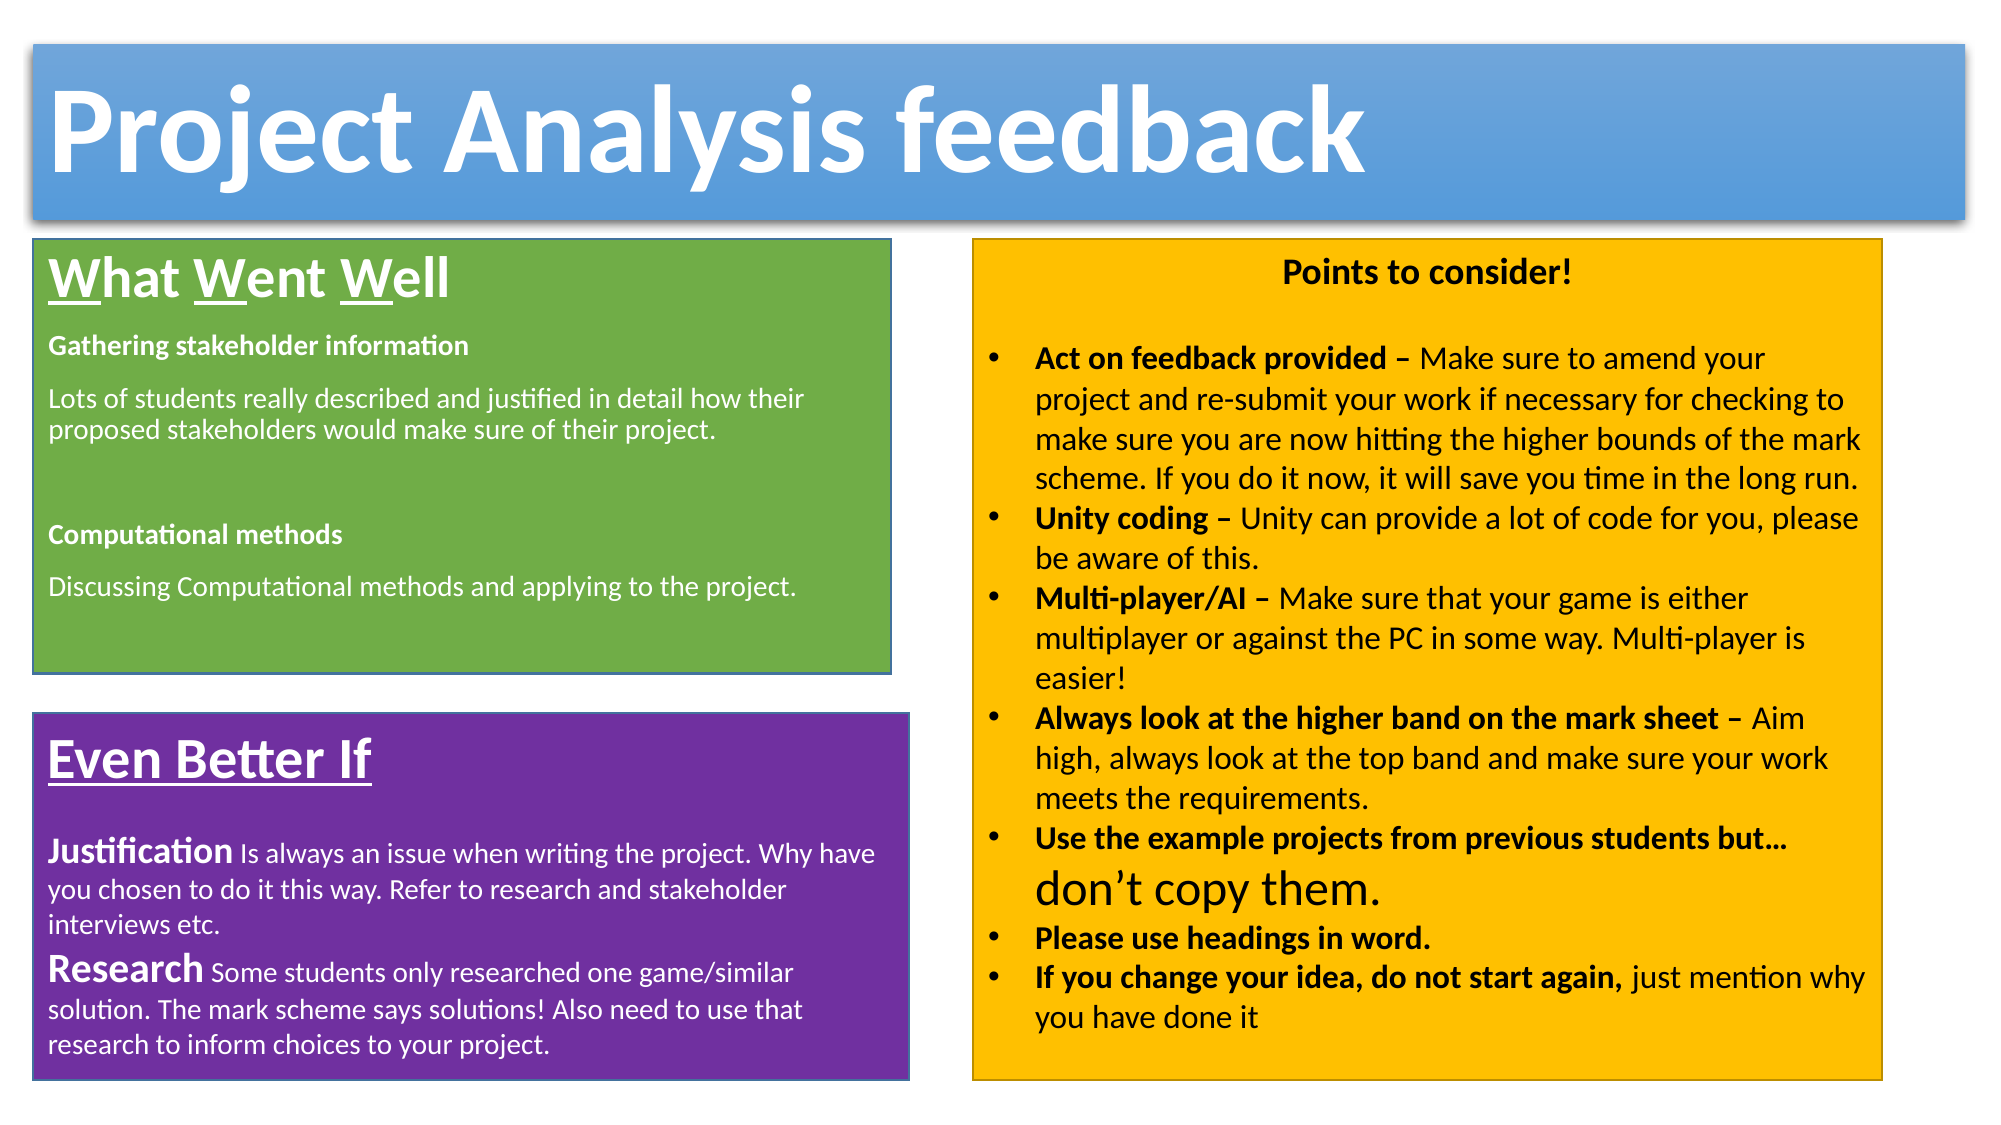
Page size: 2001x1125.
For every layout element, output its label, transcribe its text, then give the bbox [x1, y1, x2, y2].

title Project Analysis feedback [33, 44, 1966, 220]
text_box Even Better If Justification Is always an issue when writing the project. Why have you chosen to do it this way. Refer to research and stakeholder interviews etc. Research Some students only researched one game/similar solution. The mark scheme says solutions! Also need to use that research to inform choices to your project. [32, 712, 910, 1081]
text_box Points to consider! Act on feedback provided – Make sure to amend your project and re-submit your work if necessary for checking to make sure you are now hitting the higher bounds of the mark scheme. If you do it now, it will save you time in the long run. Unity coding – Unity can provide a lot of code for you, please be aware of this. Multi-player/AI – Make sure that your game is either multiplayer or against the PC in some way. Multi-player is easier! Always look at the higher band on the mark sheet – Aim high, always look at the top band and make sure your work meets the requirements. Use the example projects from previous students but… don’t copy them. Please use headings in word. If you change your idea, do not start again, just mention why you have done it [972, 238, 1883, 1081]
list What Went Well Gathering stakeholder information Lots of students really described and justified in detail how their proposed stakeholders would make sure of their project. Computational methods Discussing Computational methods and applying to the project. [32, 238, 892, 675]
